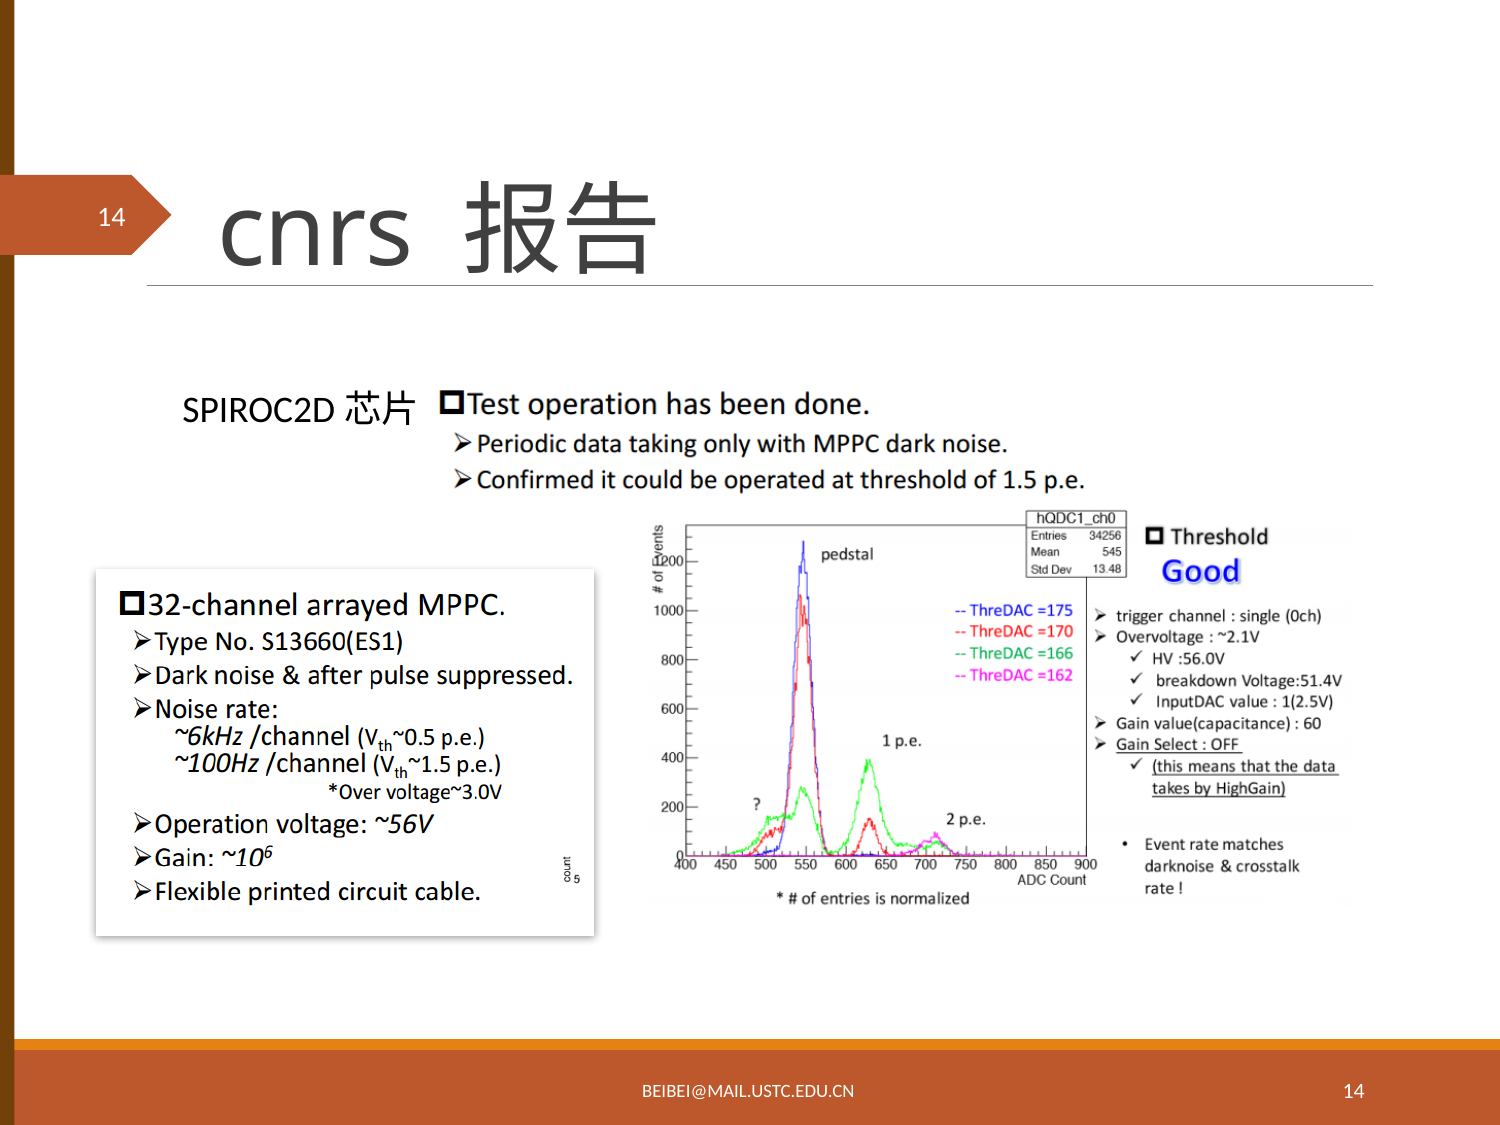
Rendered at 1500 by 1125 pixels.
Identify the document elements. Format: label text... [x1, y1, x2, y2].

footer BEIBEI@MAIL.USTC.EDU.CN [453, 1059, 1047, 1120]
text_box SPIROC2D芯片 [167, 378, 431, 438]
title cnrs 报告 [202, 55, 1441, 294]
slide_number 14 [1218, 1059, 1380, 1120]
picture [109, 377, 1397, 922]
